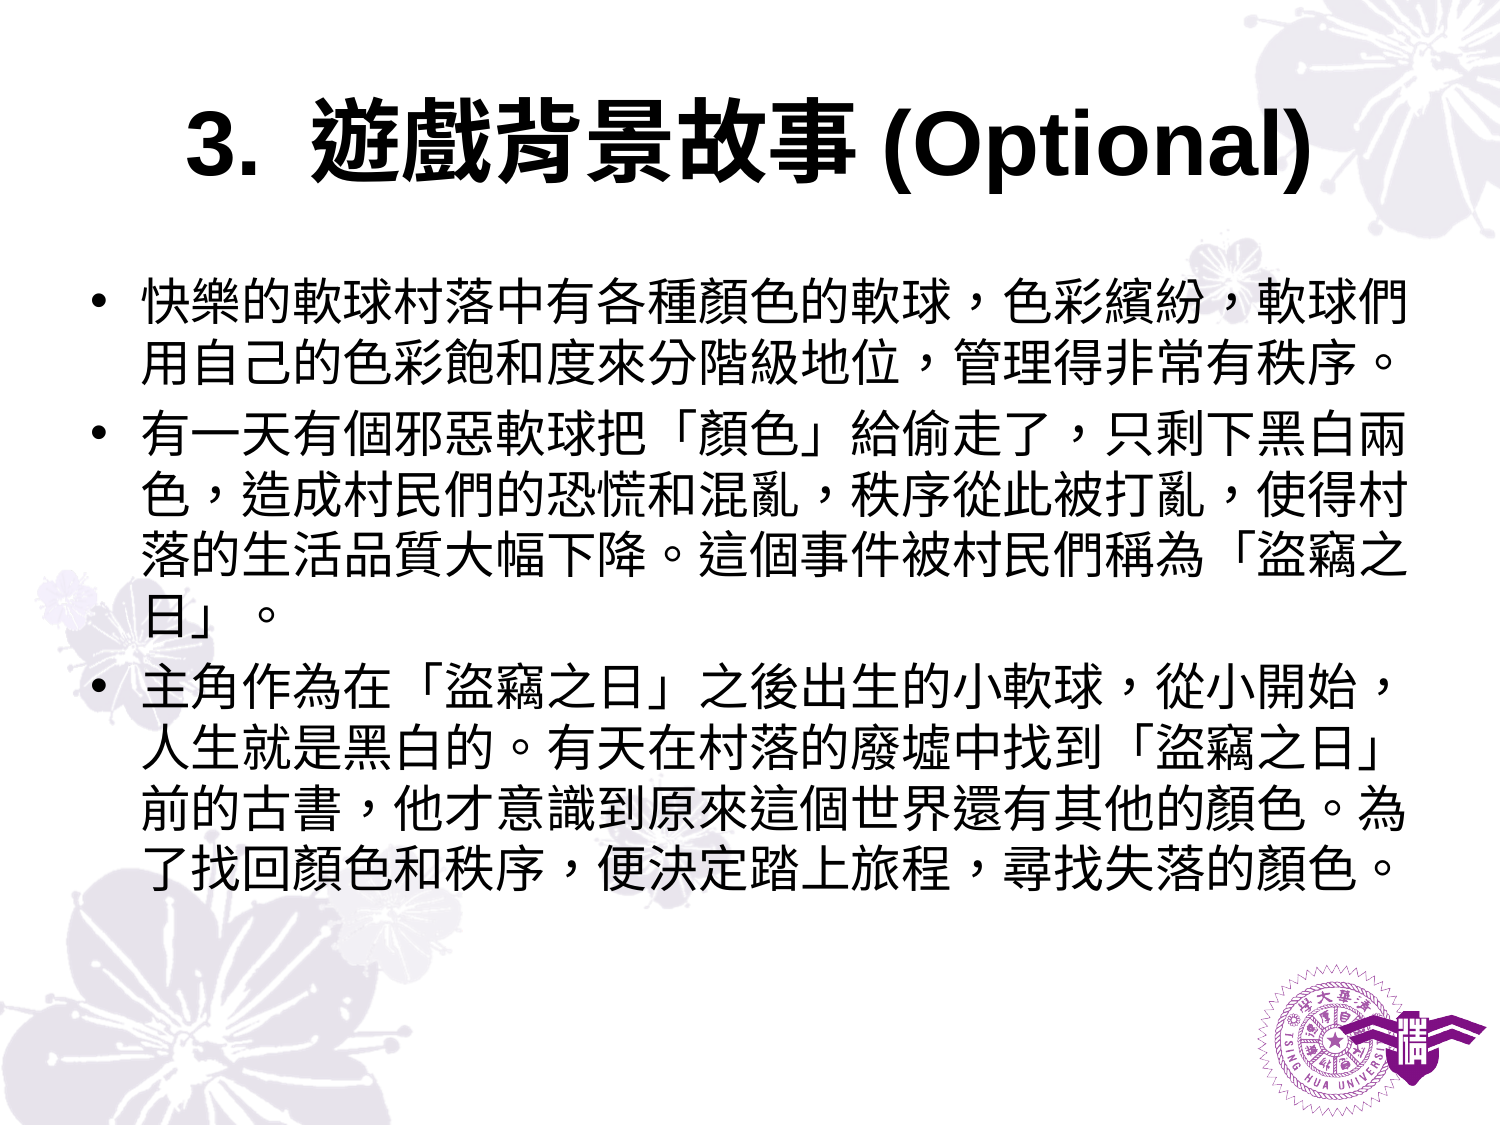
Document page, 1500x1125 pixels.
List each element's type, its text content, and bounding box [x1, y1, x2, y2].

title 3. 遊戲背景故事(Optional) [75, 45, 1425, 233]
list 快樂的軟球村落中有各種顏色的軟球，色彩繽紛，軟球們用自己的色彩飽和度來分階級地位，管理得非常有秩序。 有一天有個邪惡軟球把「顏色」給偷走了，只剩下黑白兩色，造成村民們的恐慌和混亂，秩序從此被打亂，使得村落的生活品質大幅下降。這個事件被村民們稱為「盜竊之日」。 主角作為在「盜竊之日」之後出生的小軟球，從小開始，人生就是黑白的。有天在村落的廢墟中找到「盜竊之日」前的古書，他才意識到原來這個世界還有其他的顏色。為了找回顏色和秩序，便決定踏上旅程，尋找失落的顏色。 [75, 262, 1425, 1005]
picture [0, 0, 1500, 1125]
